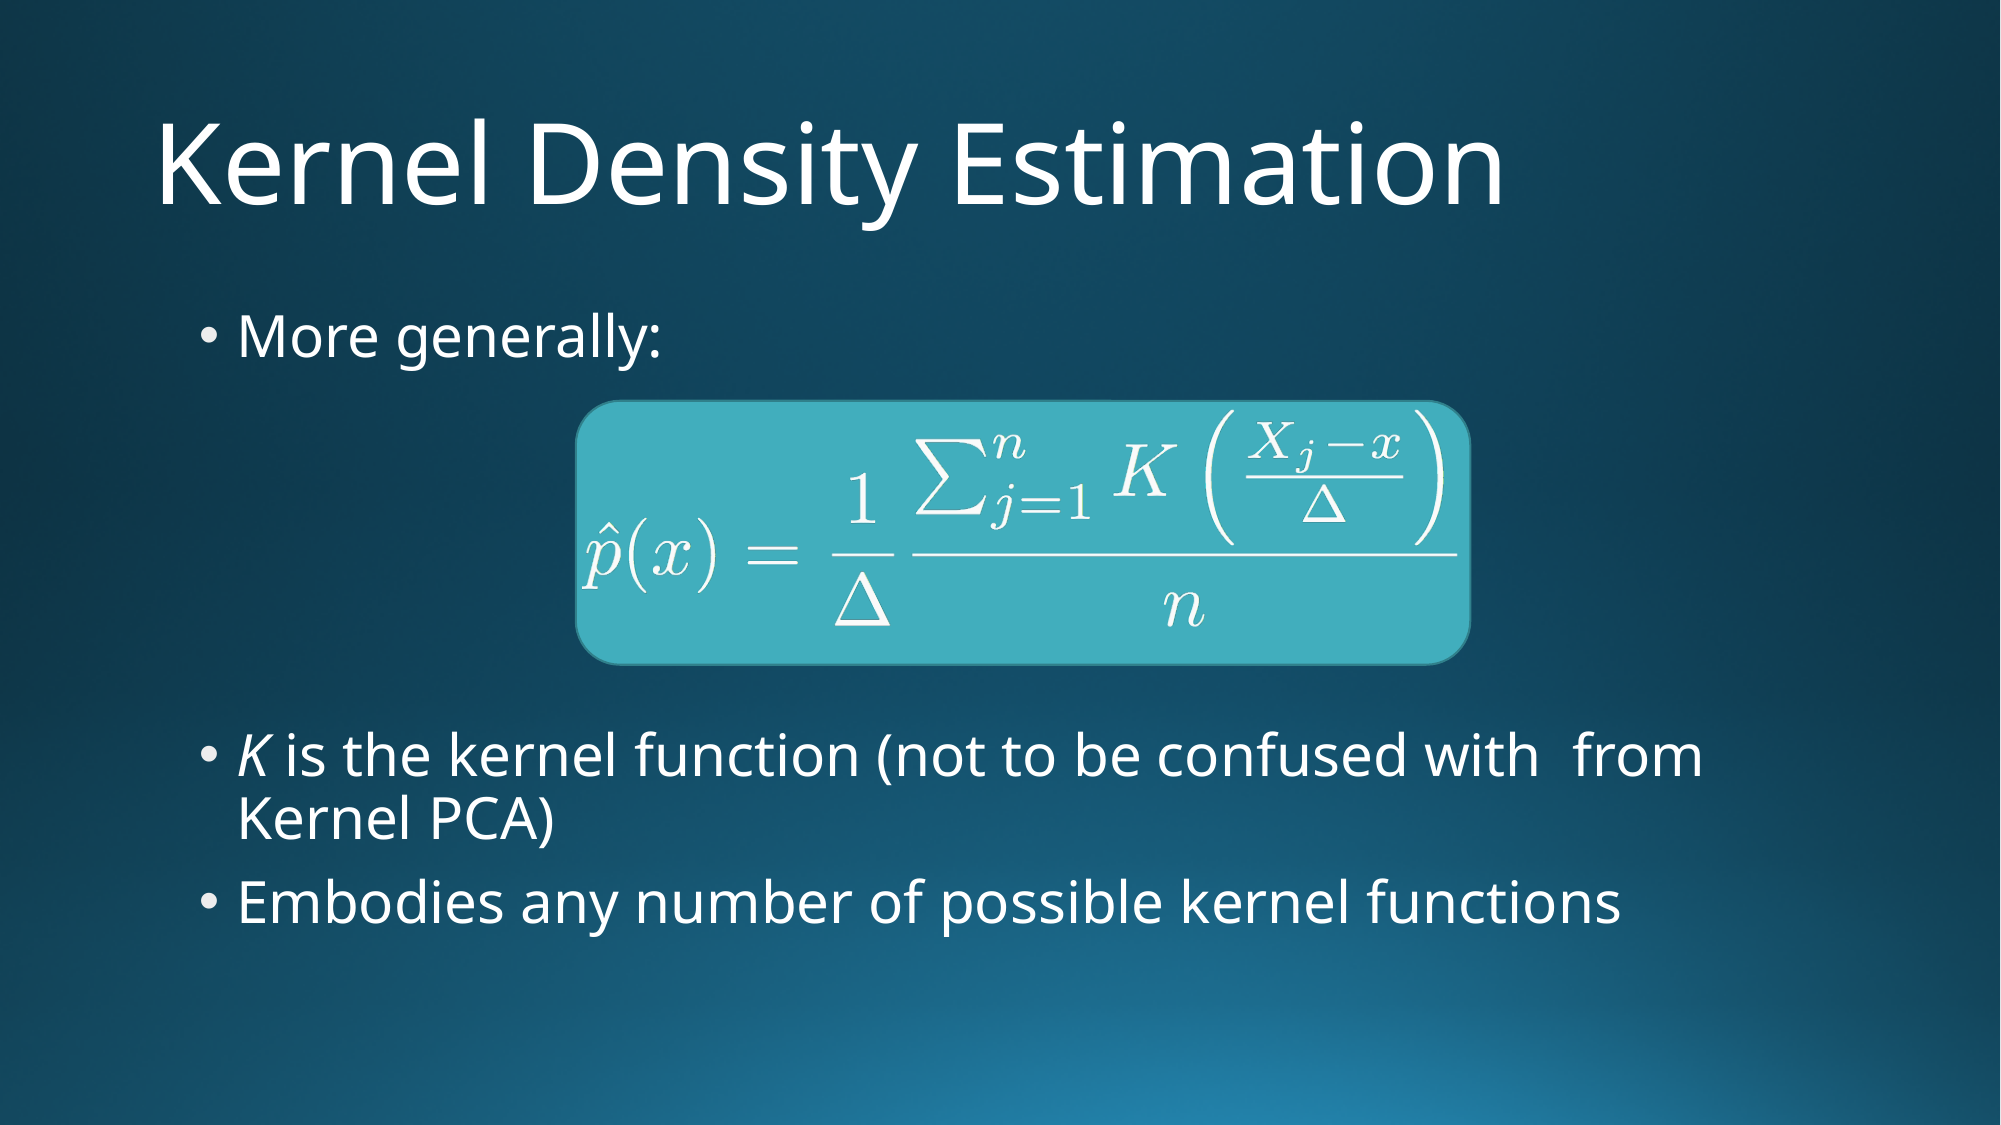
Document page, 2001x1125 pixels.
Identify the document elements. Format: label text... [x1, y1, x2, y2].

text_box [575, 400, 1471, 665]
title Kernel Density Estimation [137, 59, 1863, 278]
picture [0, 0, 2001, 1125]
